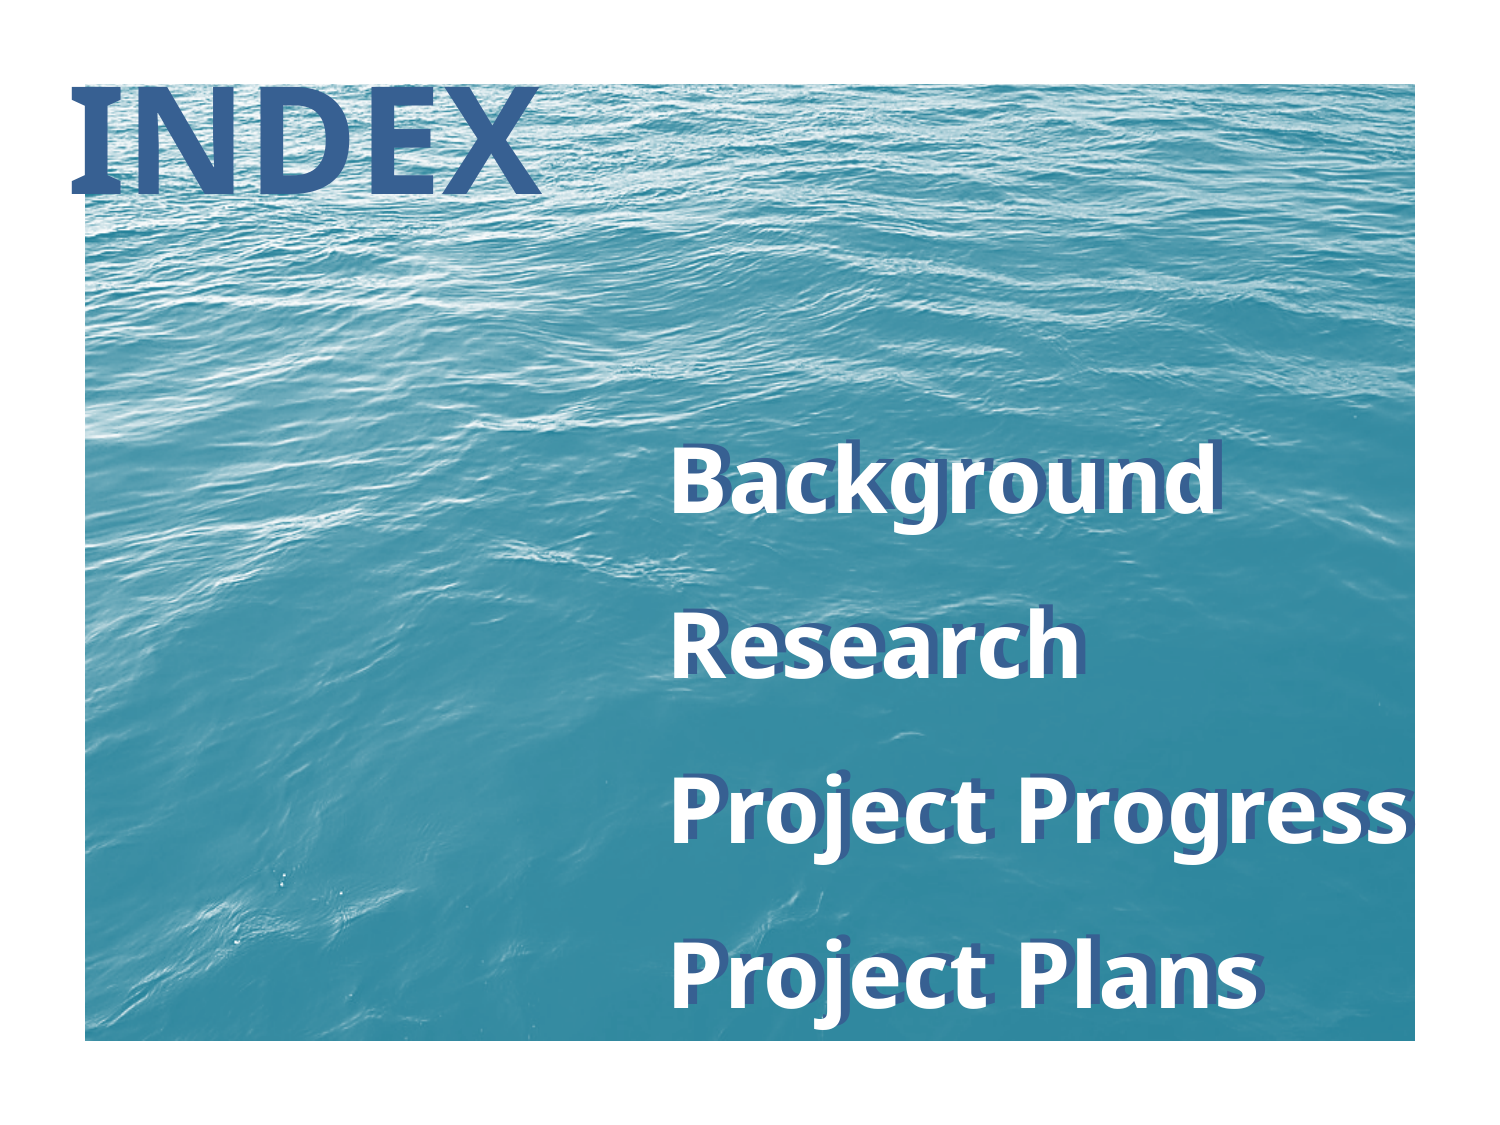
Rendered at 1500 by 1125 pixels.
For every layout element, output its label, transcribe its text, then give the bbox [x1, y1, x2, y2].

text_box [662, 355, 1424, 1042]
picture [85, 83, 1415, 1042]
text_box INDEX [52, 36, 558, 232]
